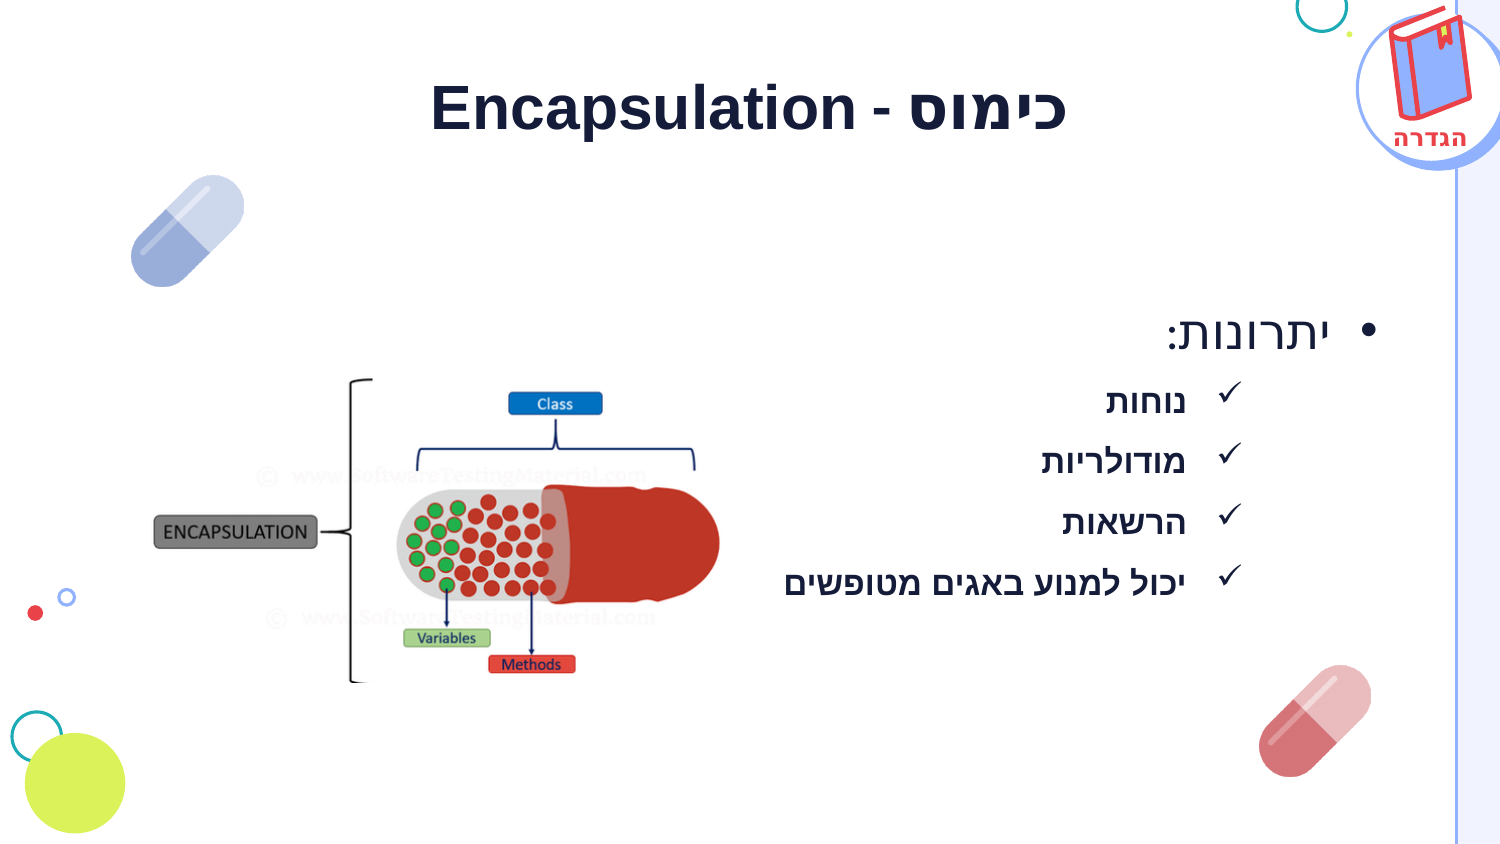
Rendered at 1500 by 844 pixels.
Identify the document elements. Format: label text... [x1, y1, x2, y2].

picture [1259, 665, 1372, 778]
title כימוס - Encapsulation [88, 66, 1412, 176]
picture [131, 347, 738, 684]
picture [131, 175, 244, 287]
list יתרונות: נוחות מודולריות הרשאות יכול למנוע באגים מטופשים [741, 299, 1400, 844]
title הגדרה [1371, 101, 1490, 152]
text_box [1394, 9, 1466, 117]
